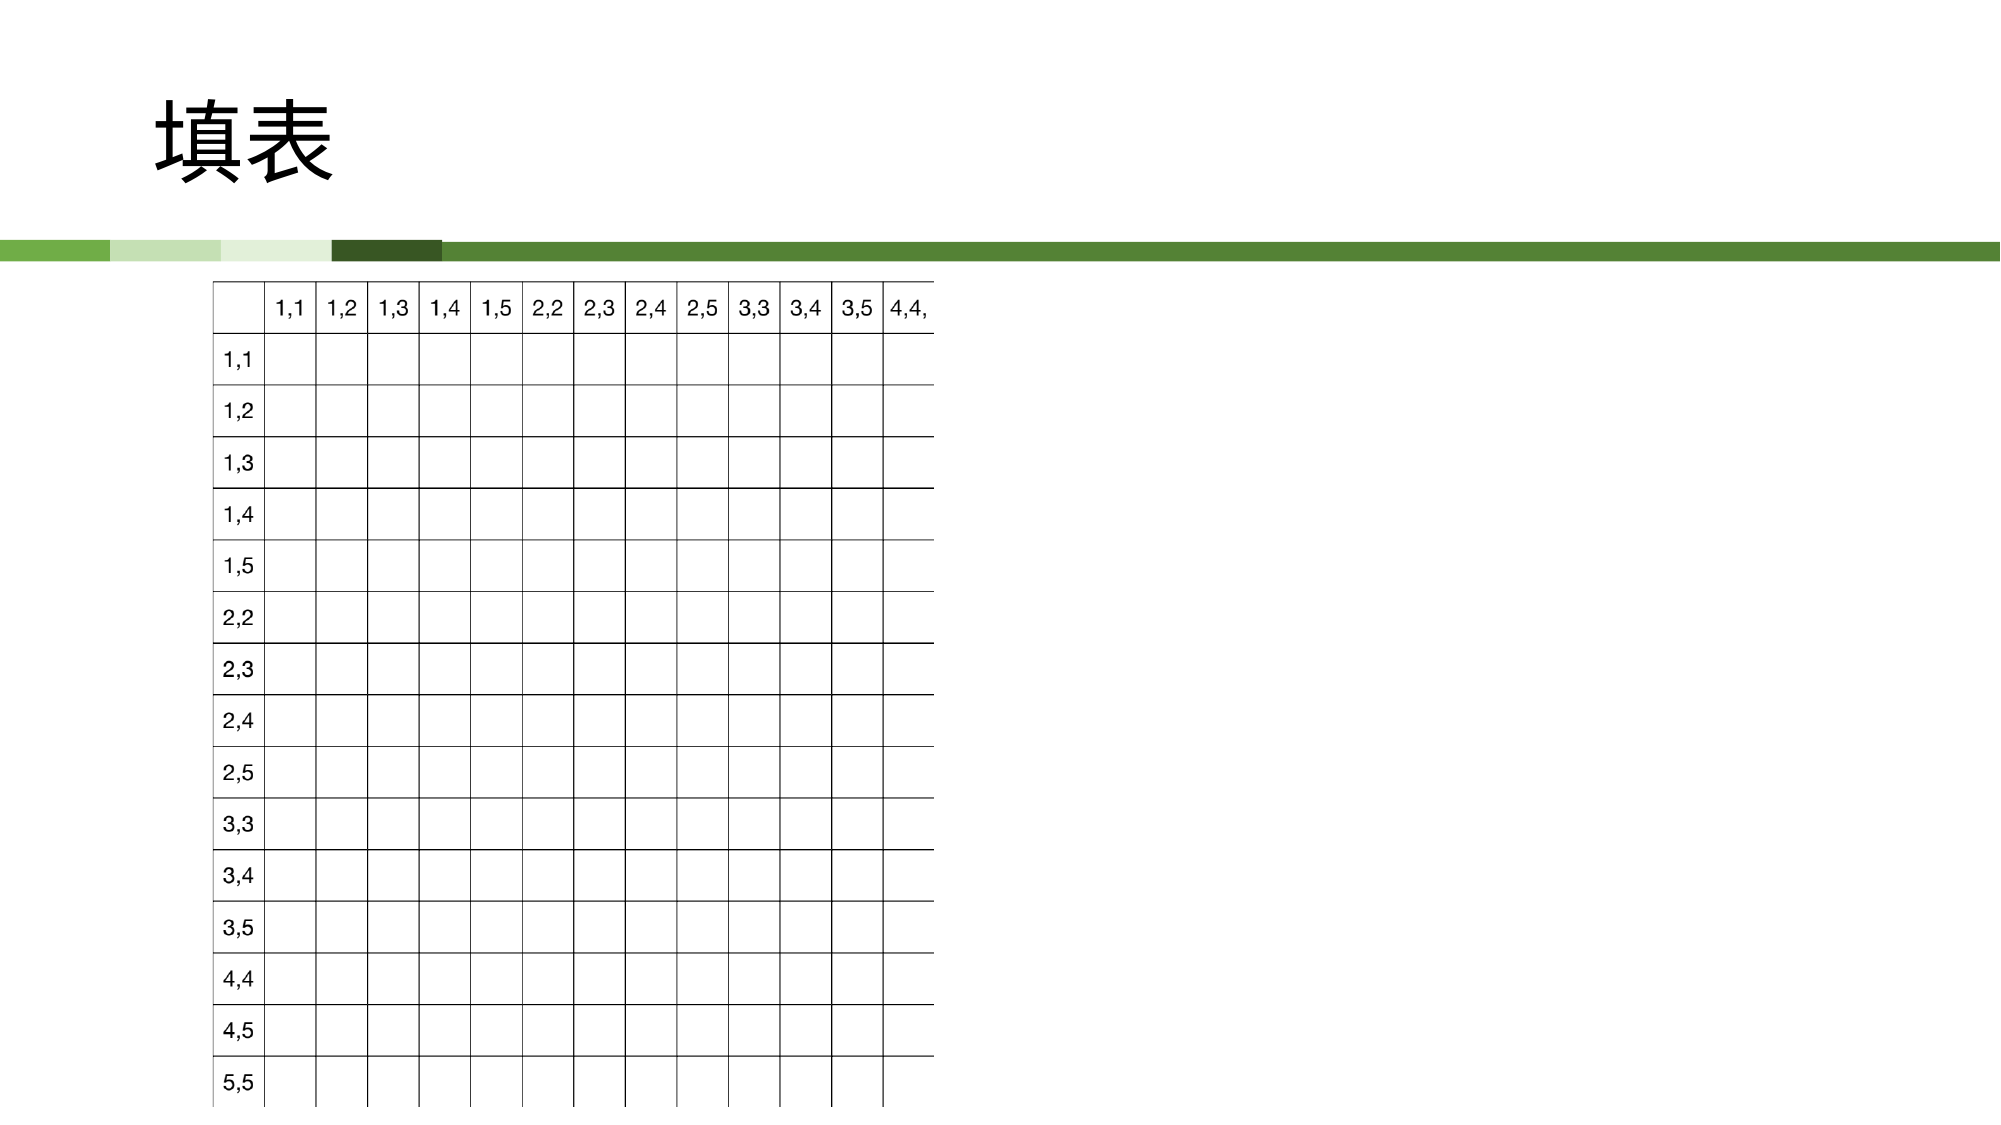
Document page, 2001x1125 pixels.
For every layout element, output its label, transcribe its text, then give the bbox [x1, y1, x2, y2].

picture [212, 280, 934, 1107]
title 填表 [137, 59, 1863, 234]
